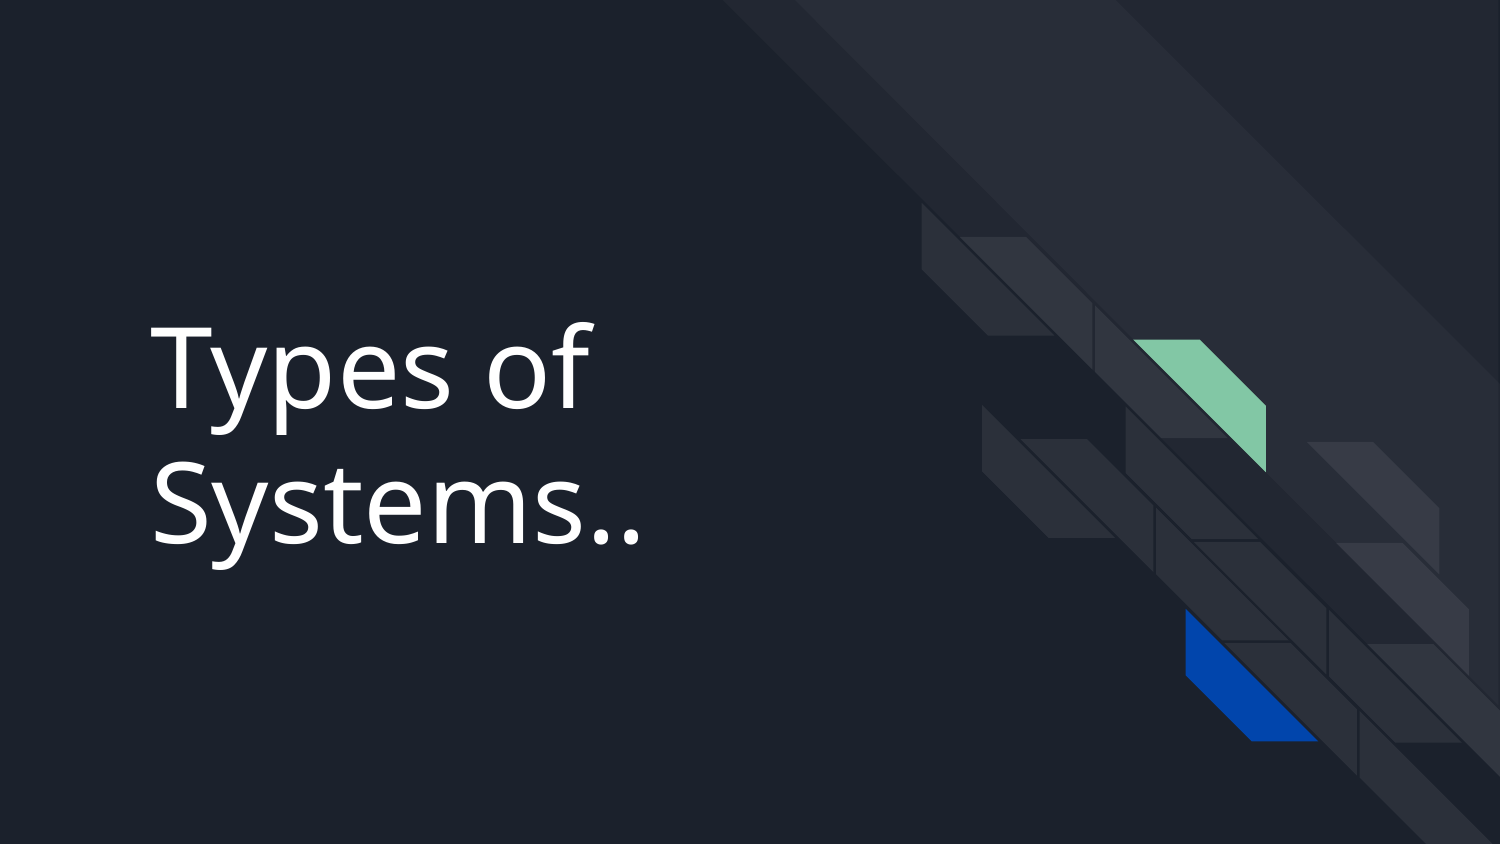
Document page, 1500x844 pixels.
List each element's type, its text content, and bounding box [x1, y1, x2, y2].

title Types of Systems.. [135, 142, 1091, 720]
